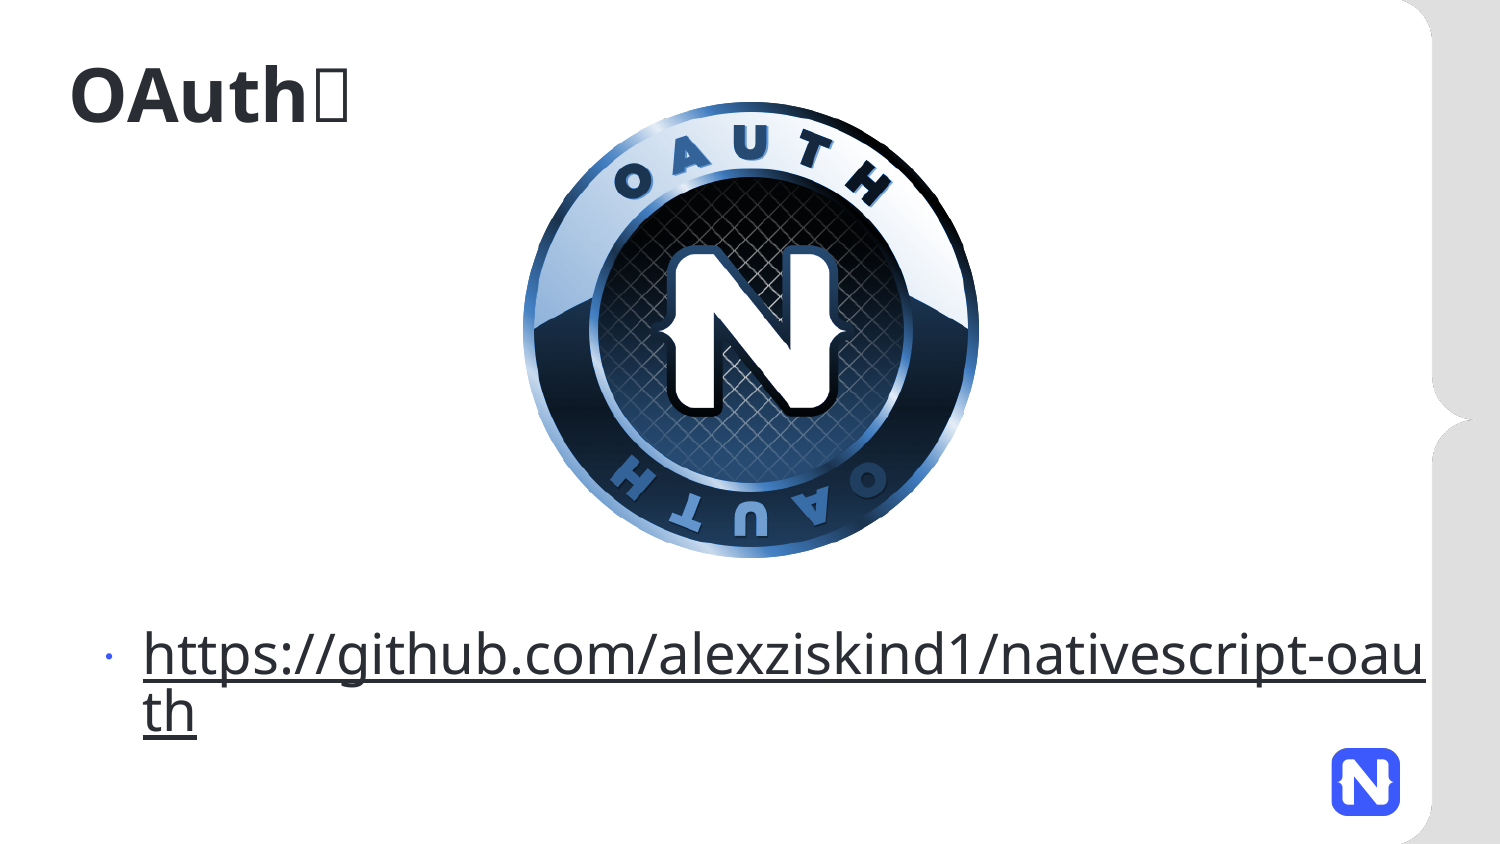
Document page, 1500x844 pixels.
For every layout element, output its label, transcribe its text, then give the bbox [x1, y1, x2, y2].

title OAuth🔑 [53, 64, 1449, 132]
list https://github.com/alexziskind1/nativescript-oauth [52, 603, 1448, 706]
picture [1331, 0, 1500, 844]
picture [514, 94, 989, 567]
